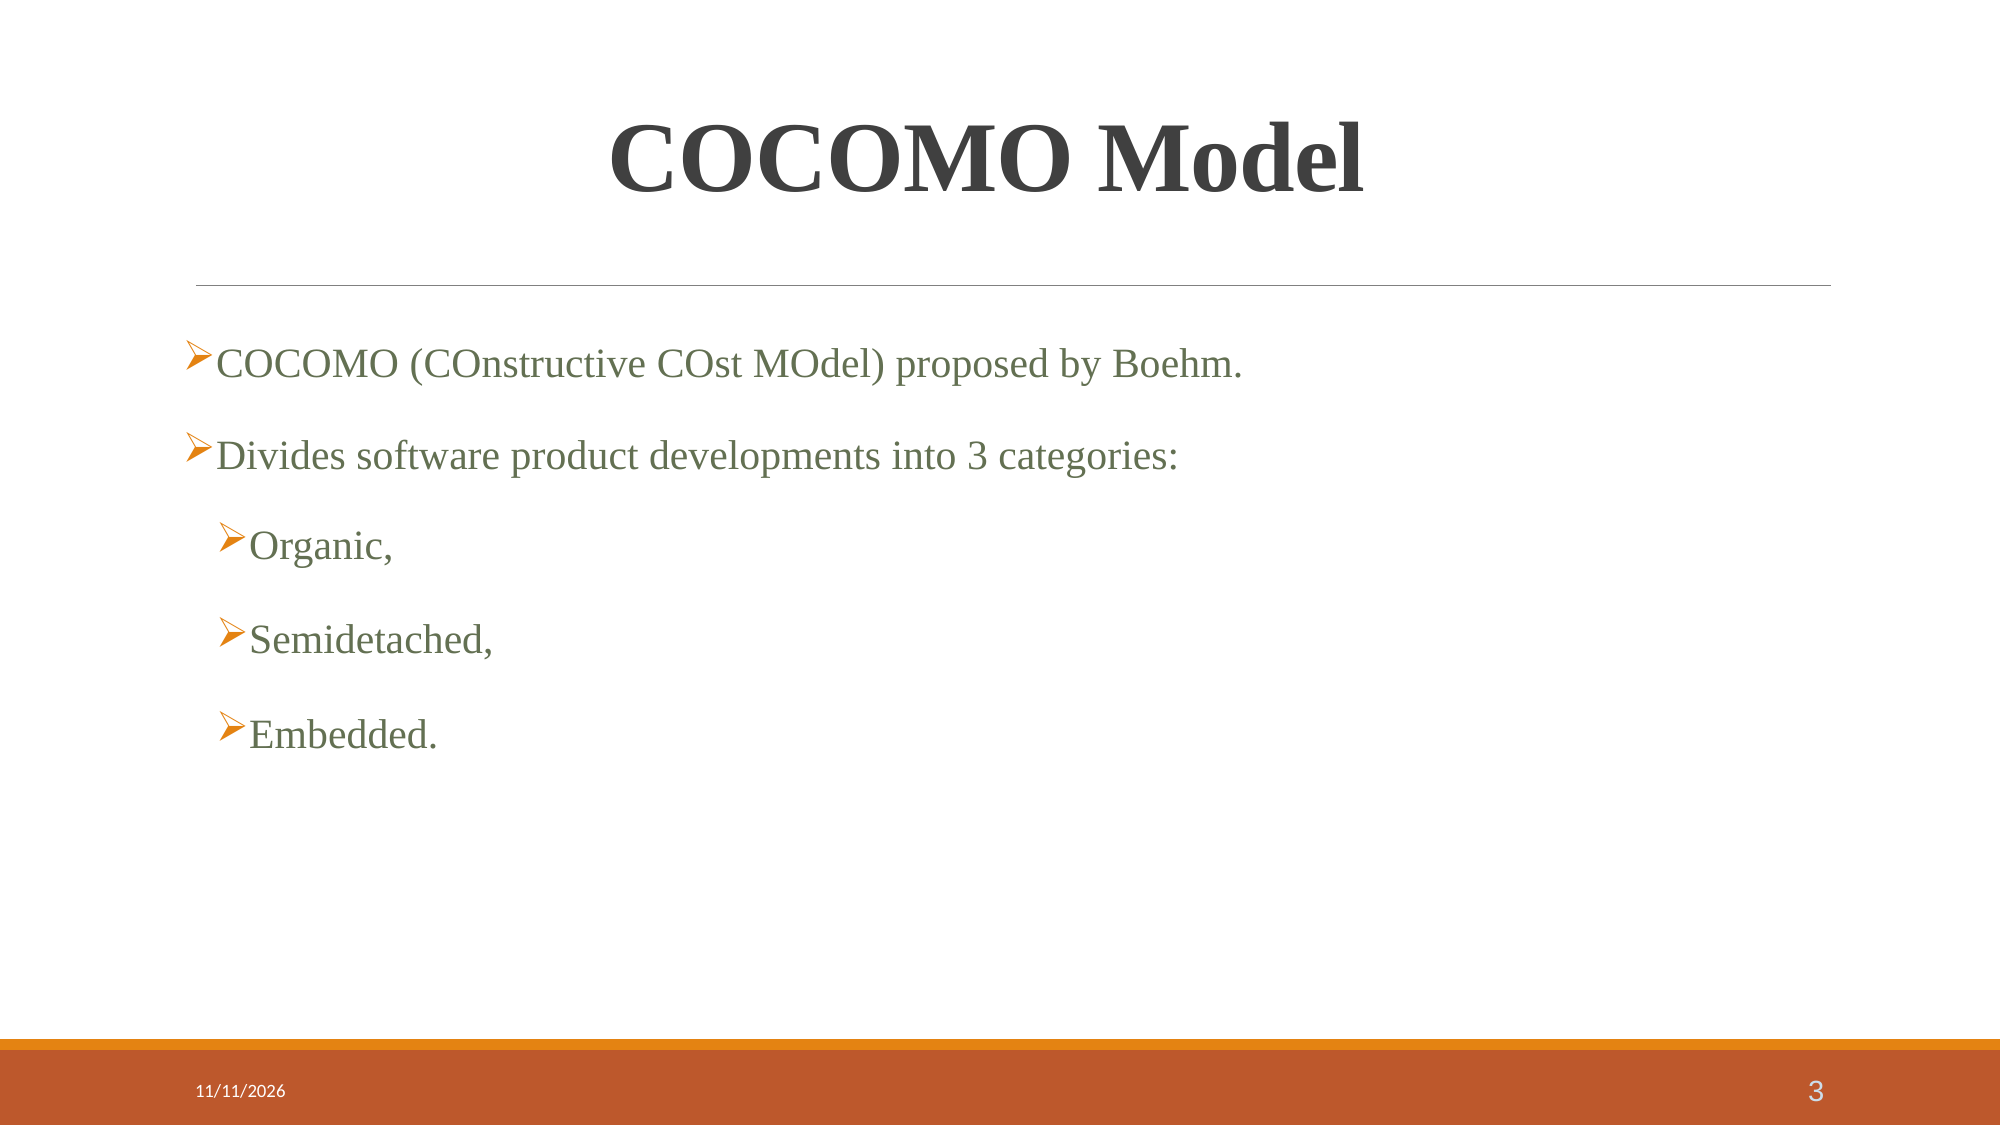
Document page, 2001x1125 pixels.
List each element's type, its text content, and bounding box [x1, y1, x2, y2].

title COCOMO Model [349, 67, 1625, 255]
slide_number 3 [1624, 1059, 1840, 1120]
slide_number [180, 1059, 586, 1120]
list COCOMO (COnstructive COst MOdel) proposed by Boehm. Divides software product developments into 3 categories: Organic, Semidetached, Embedded. [180, 302, 1830, 963]
